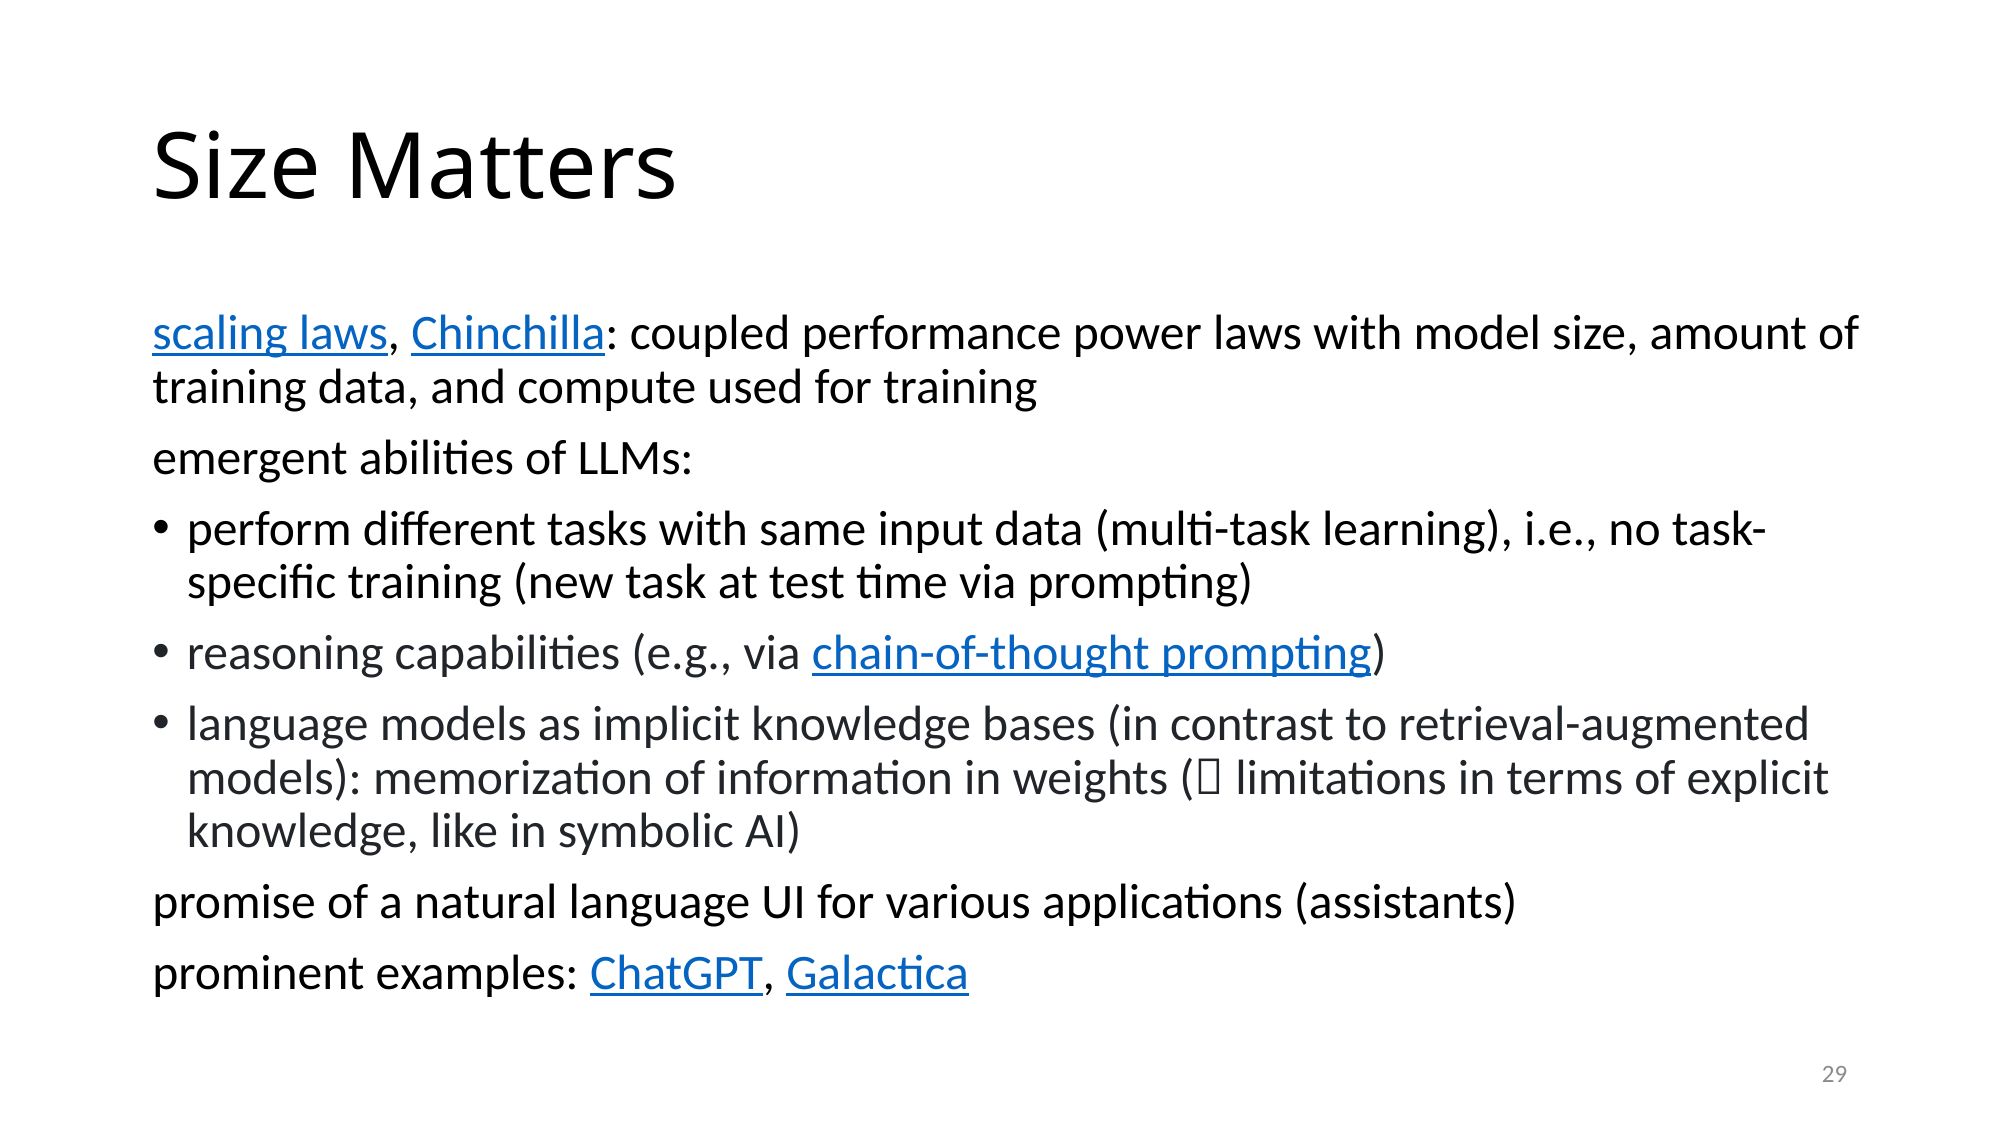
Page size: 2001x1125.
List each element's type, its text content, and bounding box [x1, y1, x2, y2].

title Size Matters [137, 59, 1863, 278]
list scaling laws, Chinchilla: coupled performance power laws with model size, amount of training data, and compute used for training emergent abilities of LLMs: perform different tasks with same input data (multi-task learning), i.e., no task-specific training (new task at test time via prompting) reasoning capabilities (e.g., via chain-of-thought prompting) language models as implicit knowledge bases (in contrast to retrieval-augmented models): memorization of information in weights ( limitations in terms of explicit knowledge, like in symbolic AI) promise of a natural language UI for various applications (assistants) prominent examples: ChatGPT, Galactica [137, 299, 1876, 1014]
slide_number 29 [1412, 1042, 1863, 1103]
